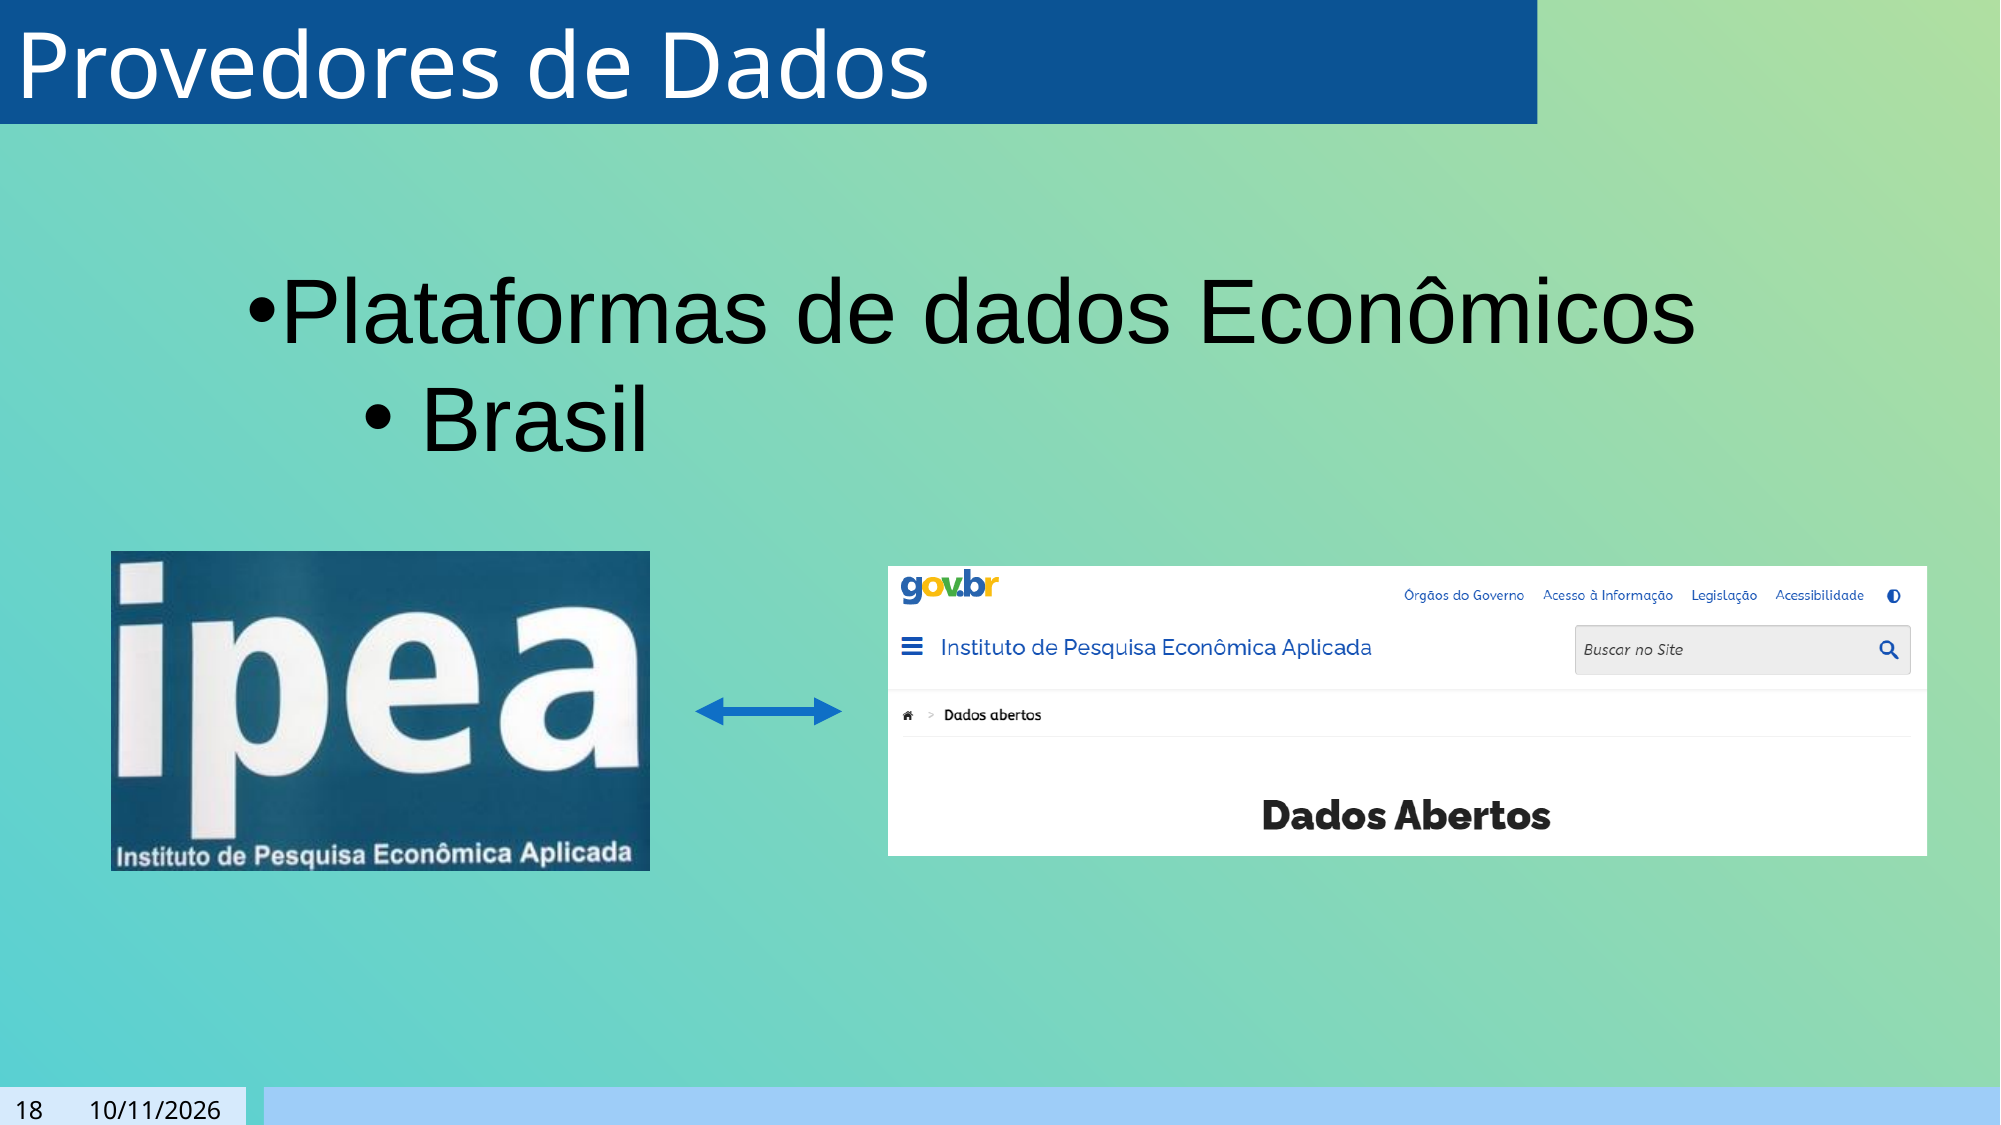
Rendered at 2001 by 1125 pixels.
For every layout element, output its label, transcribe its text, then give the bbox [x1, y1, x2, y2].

title Provedores de Dados [0, 0, 1538, 124]
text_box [0, 1087, 239, 1125]
list Plataformas de dados Econômicos Brasil [231, 256, 1769, 1015]
picture [111, 551, 650, 871]
picture [888, 566, 1928, 856]
